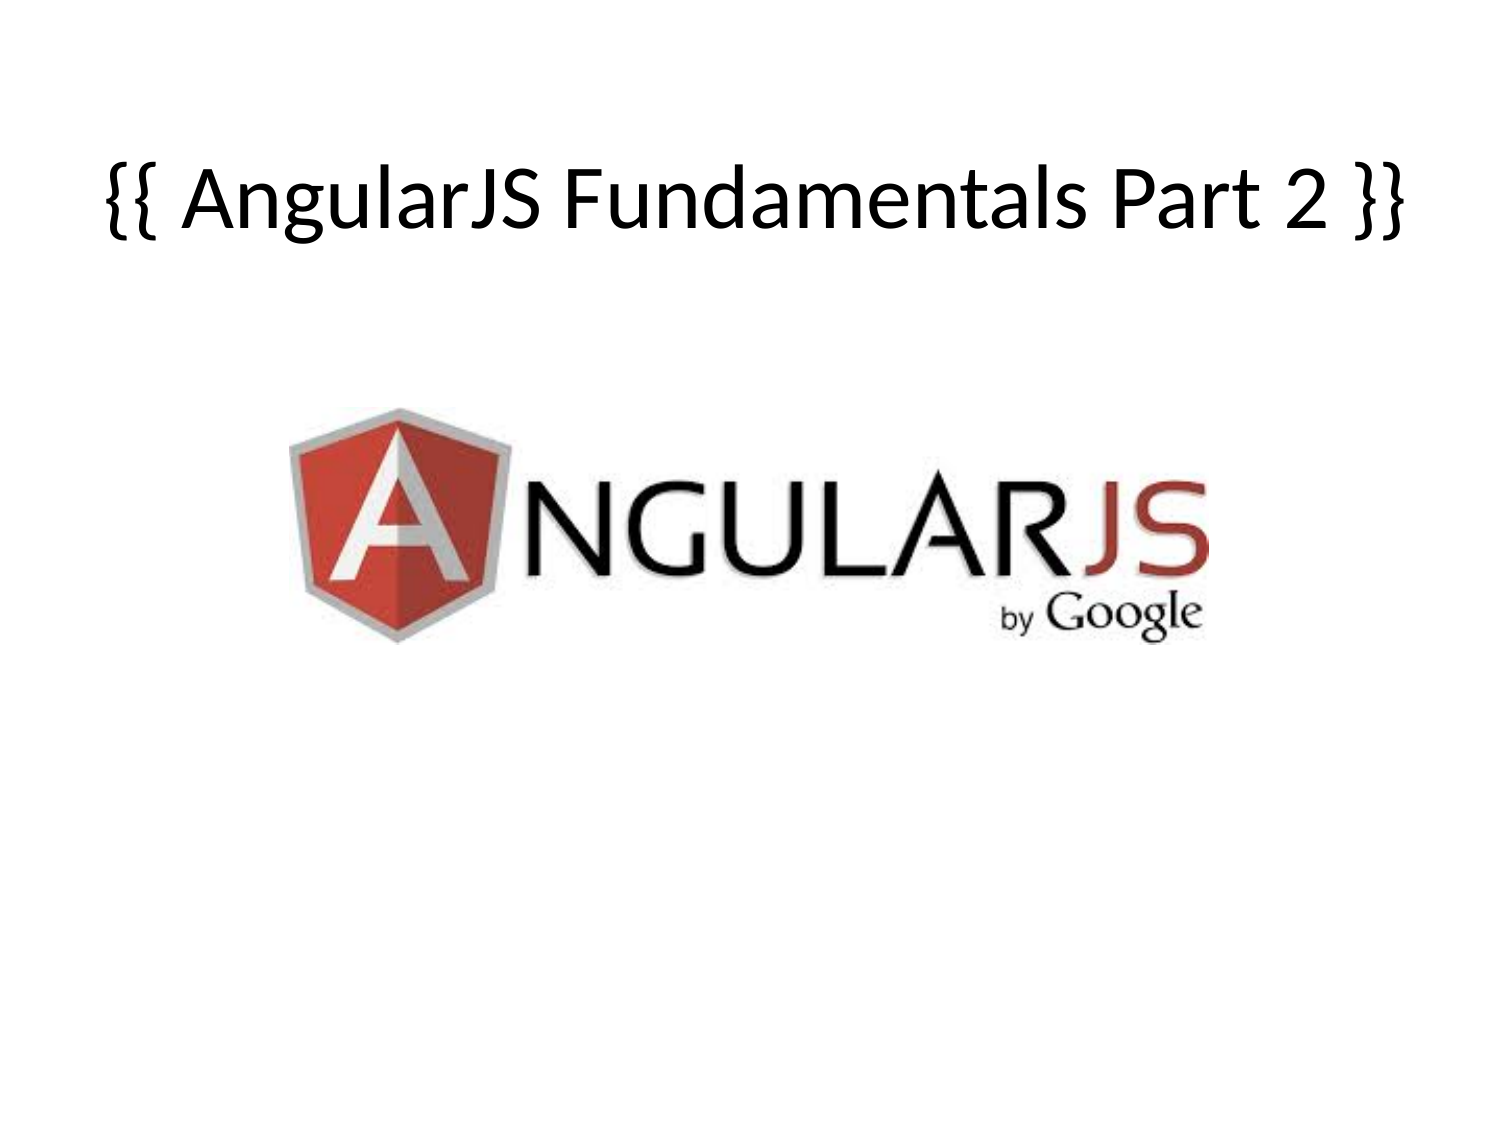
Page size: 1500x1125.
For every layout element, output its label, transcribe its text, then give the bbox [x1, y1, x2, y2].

picture [289, 406, 1209, 645]
title {{ AngularJS Fundamentals Part 2 }} [59, 71, 1454, 313]
